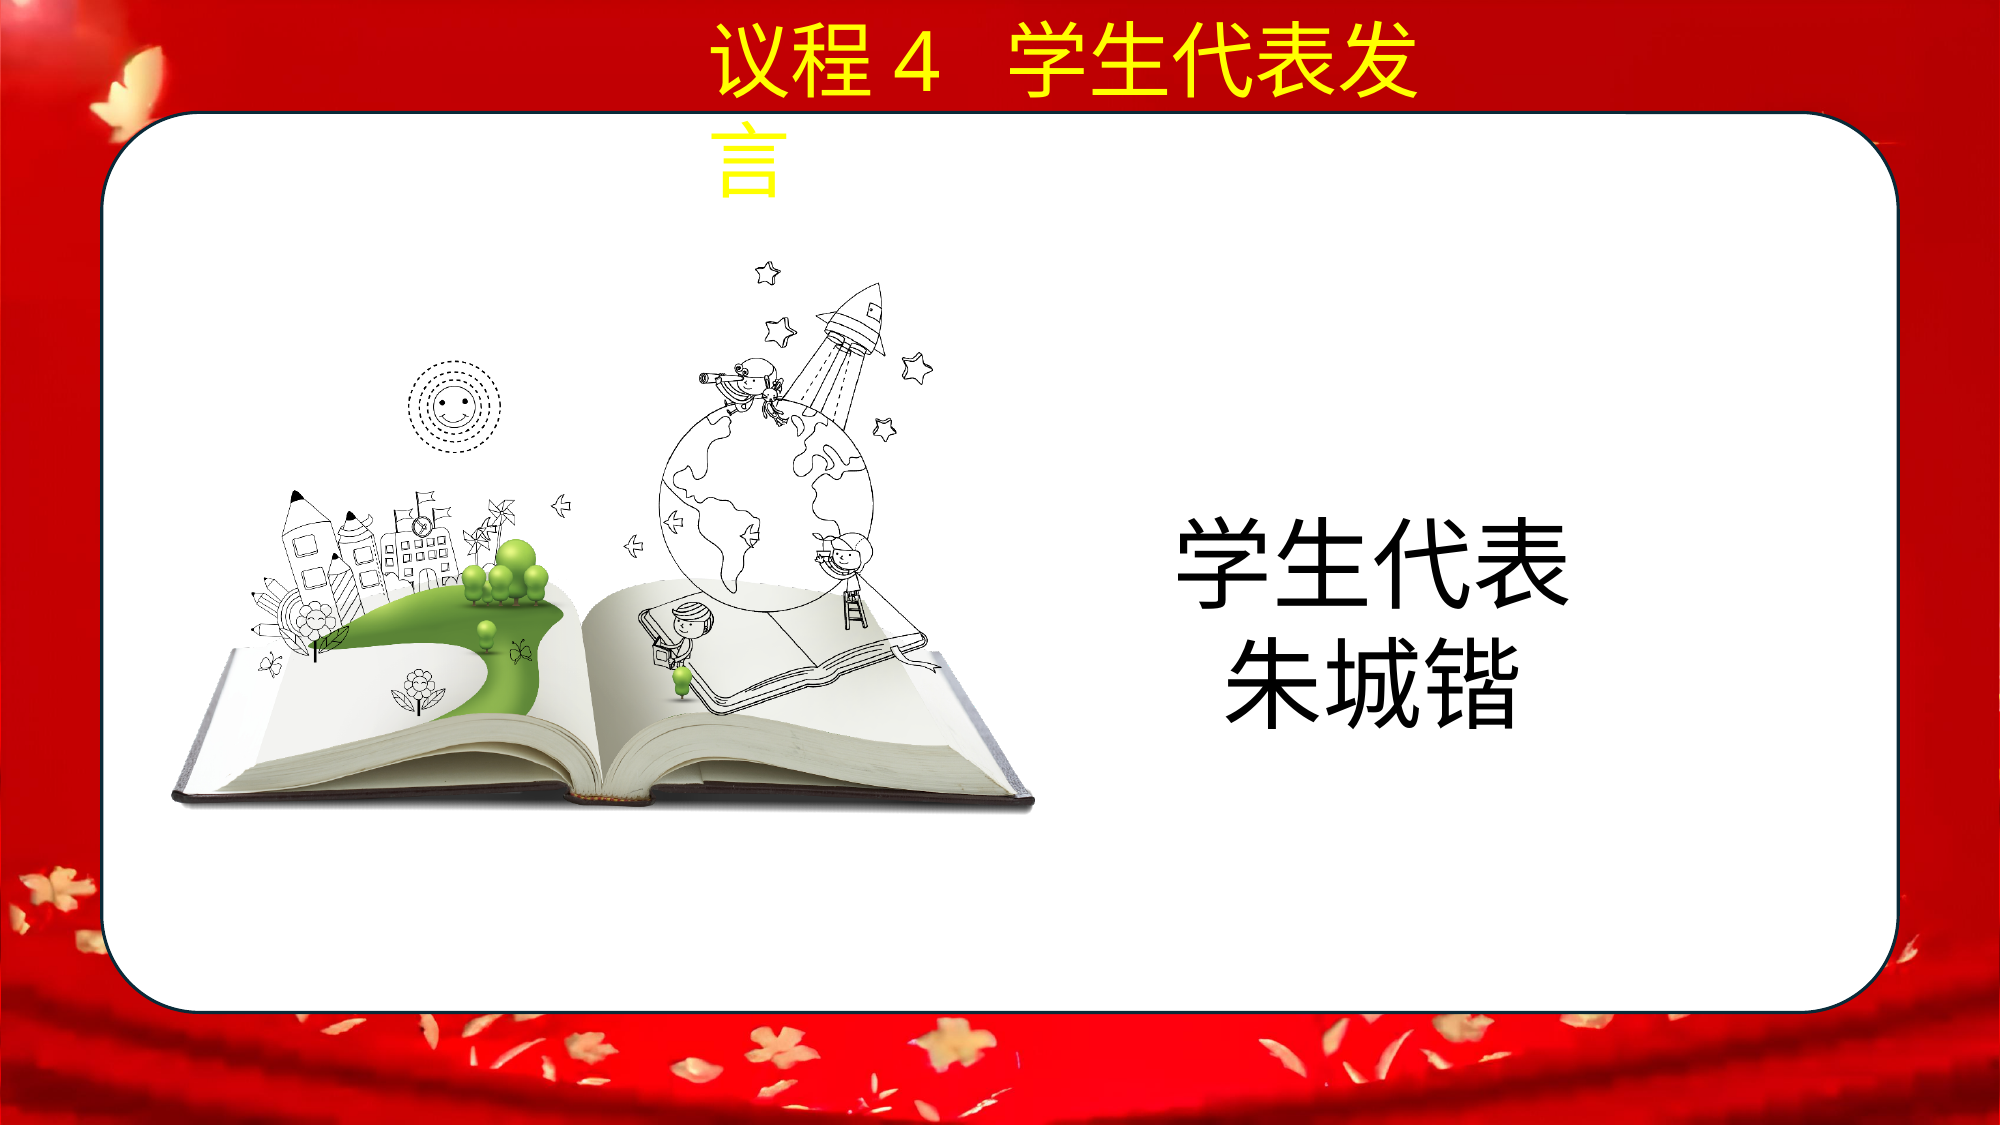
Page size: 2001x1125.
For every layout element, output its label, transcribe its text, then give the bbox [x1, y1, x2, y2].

text_box [100, 110, 1900, 1015]
text_box 学生代表 朱城锴 [1217, 494, 1587, 749]
picture [0, 0, 2000, 1125]
text_box 议程4 学生代表发言 [692, 1, 1495, 216]
